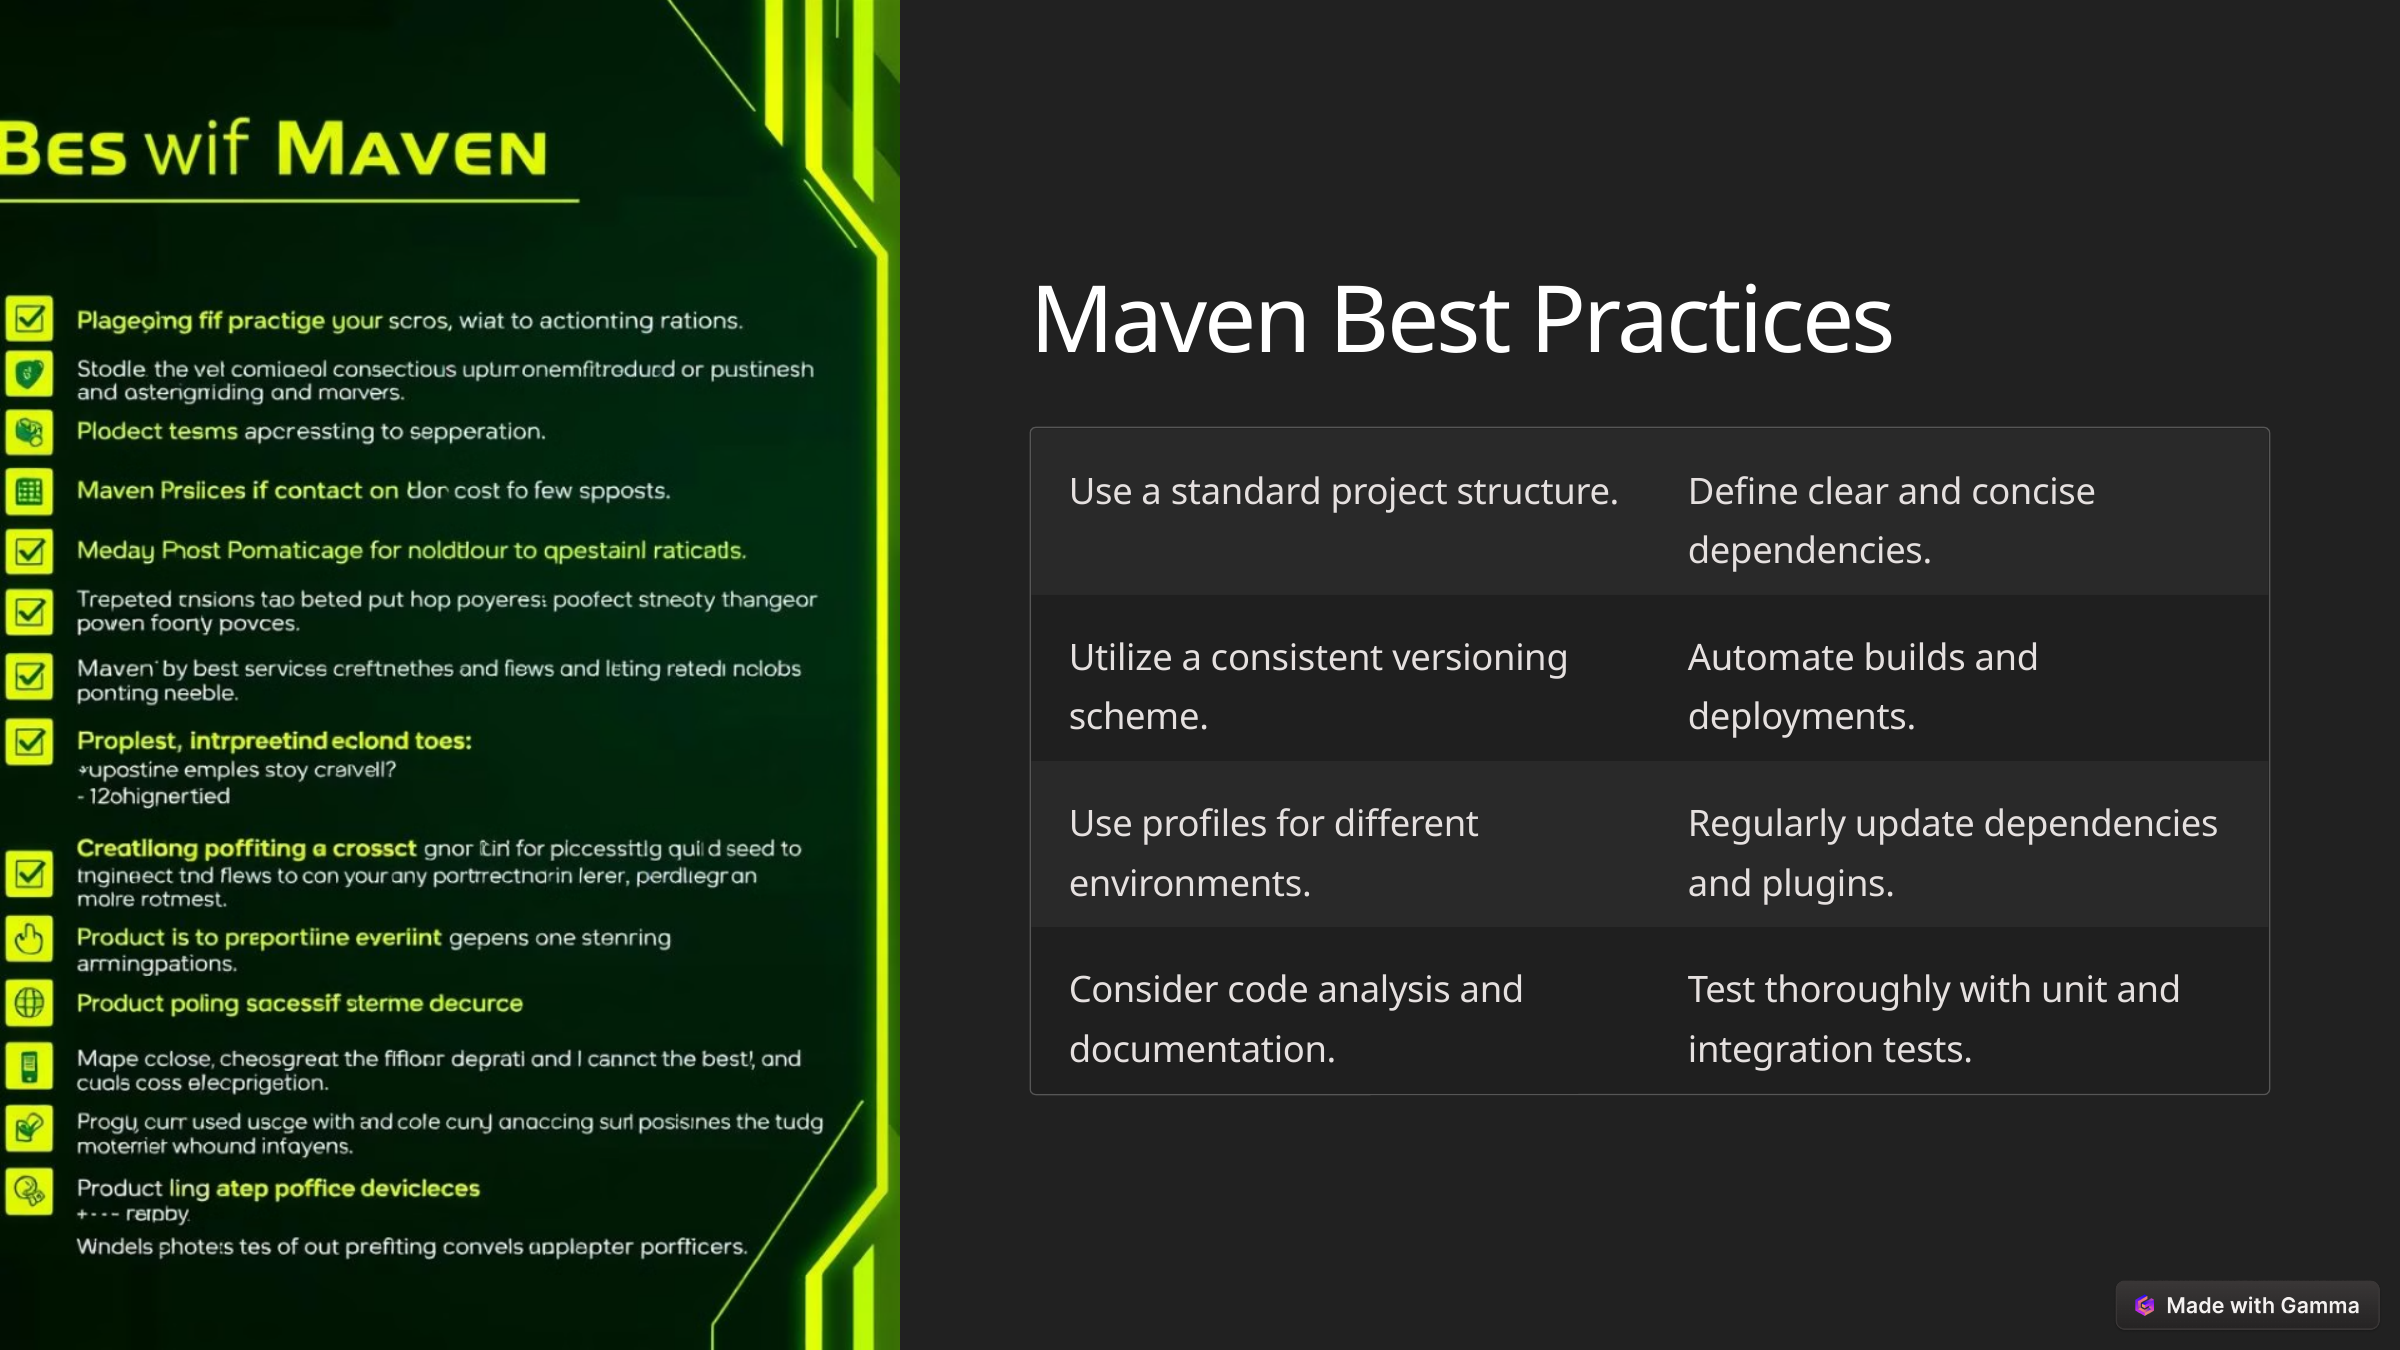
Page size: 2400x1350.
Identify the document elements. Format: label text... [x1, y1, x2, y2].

text_box Use a standard project structure. [1068, 452, 1613, 512]
text_box Automate builds and deployments. [1687, 618, 2232, 738]
picture [0, 0, 900, 1350]
text_box Consider code analysis and documentation. [1068, 950, 1613, 1070]
text_box [1031, 927, 2269, 1094]
text_box Maven Best Practices [1030, 255, 2091, 372]
text_box [1031, 761, 2269, 927]
text_box Test thoroughly with unit and integration tests. [1687, 950, 2232, 1070]
text_box Define clear and concise dependencies. [1687, 452, 2232, 572]
picture [2106, 1271, 2389, 1339]
text_box [1031, 428, 2269, 594]
text_box Utilize a consistent versioning scheme. [1068, 618, 1613, 738]
text_box Use profiles for different environments. [1068, 784, 1613, 904]
text_box Regularly update dependencies and plugins. [1687, 784, 2232, 904]
text_box [1031, 594, 2269, 761]
